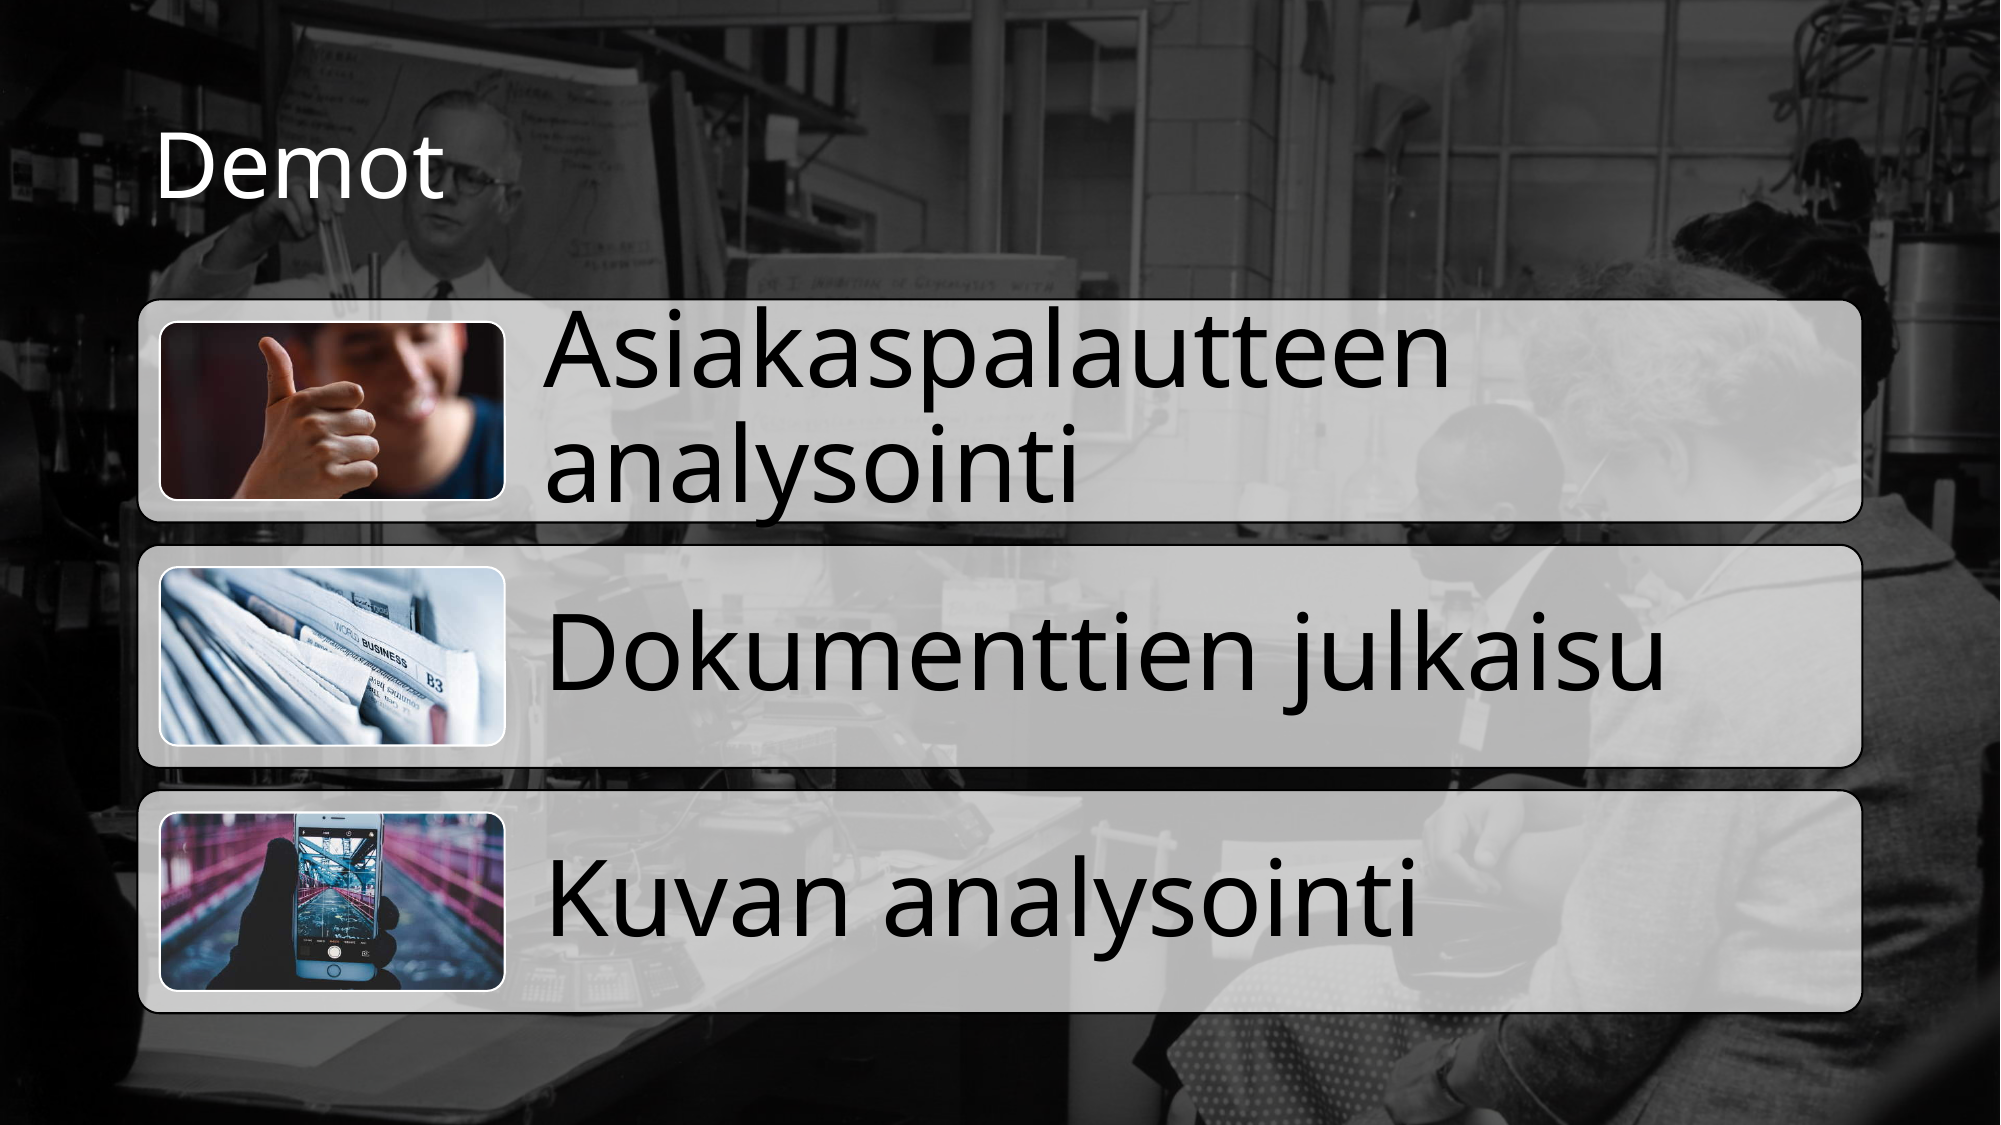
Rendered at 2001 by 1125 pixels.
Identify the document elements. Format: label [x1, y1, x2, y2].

picture [0, 0, 2000, 1125]
list [137, 299, 1863, 1014]
